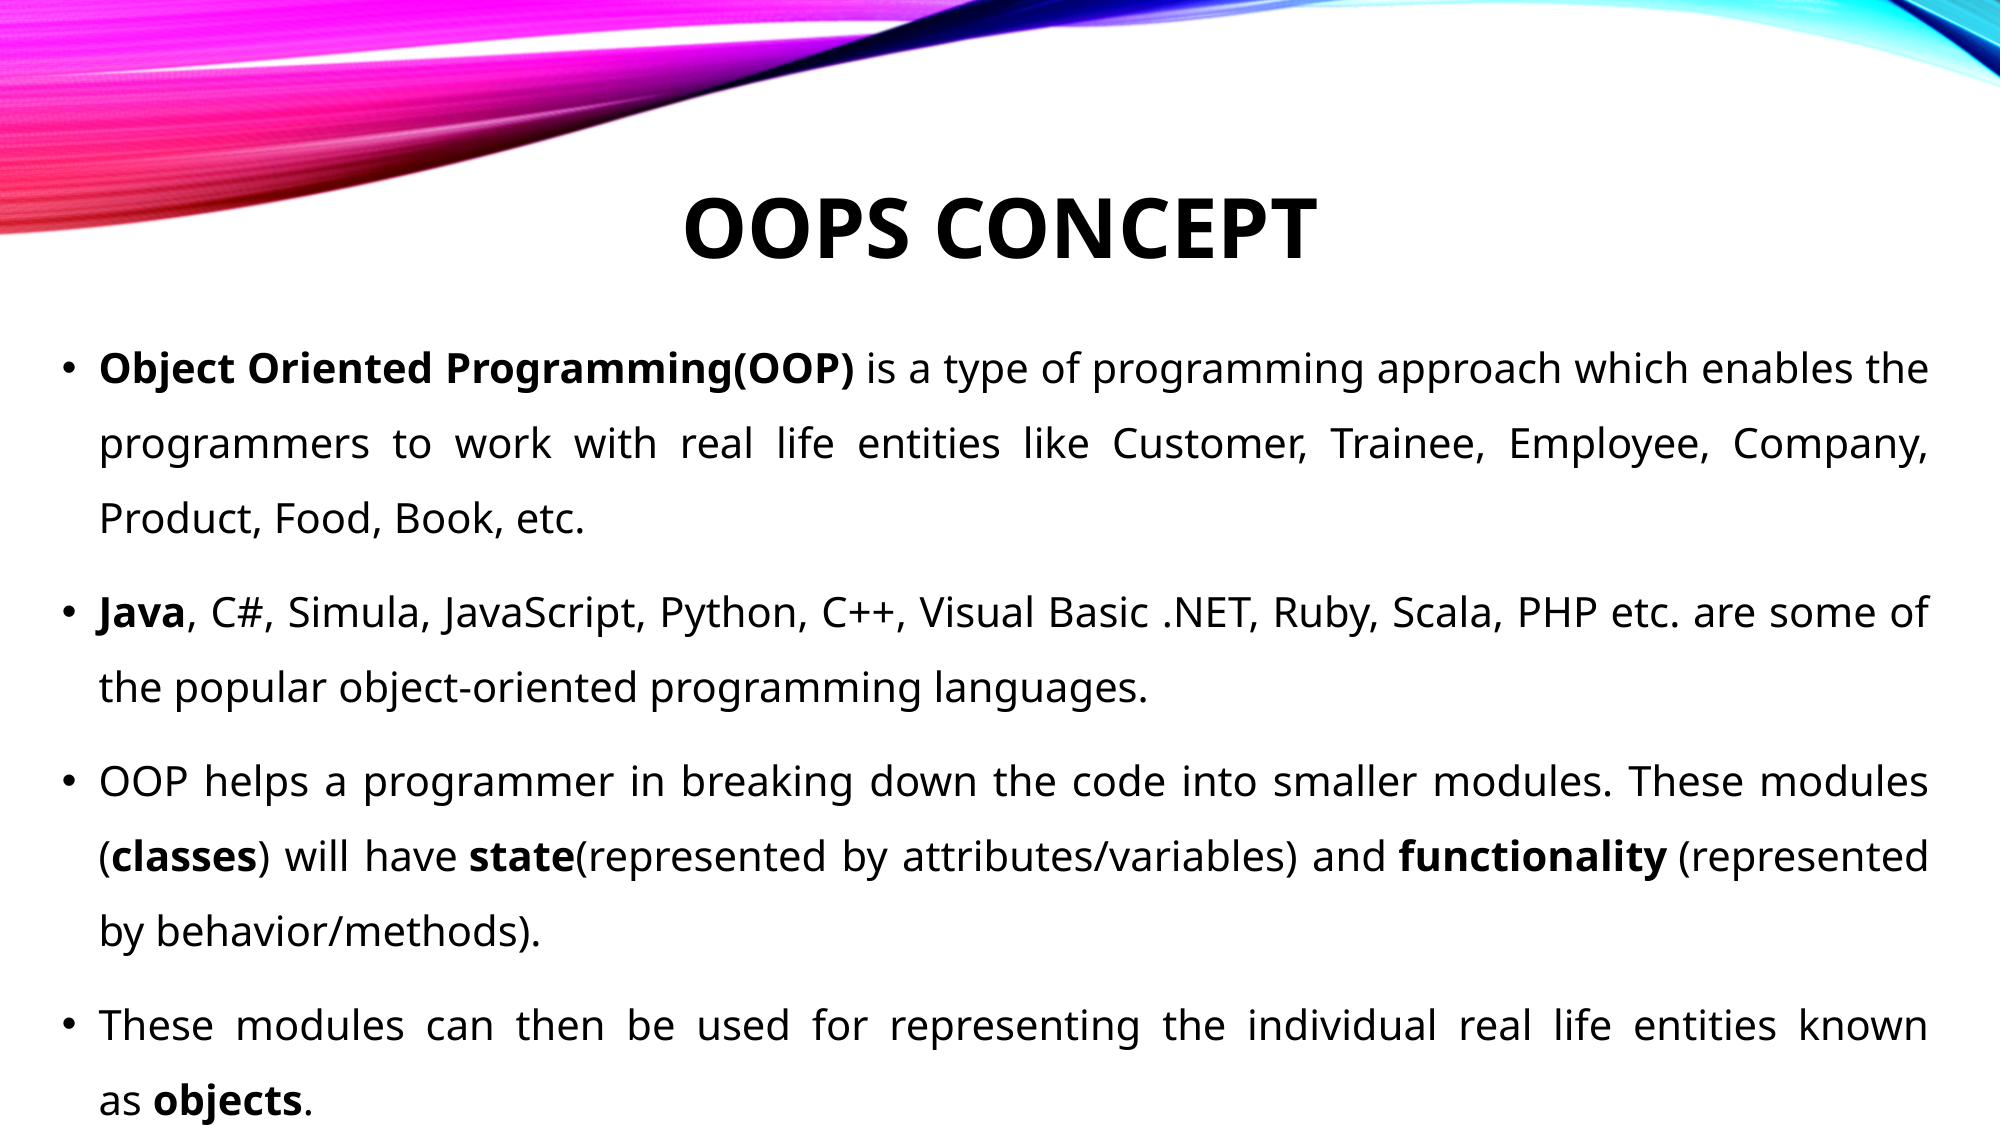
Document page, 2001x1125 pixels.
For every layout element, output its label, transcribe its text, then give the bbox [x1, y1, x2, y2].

list Object Oriented Programming(OOP) is a type of programming approach which enables the programmers to work with real life entities like Customer, Trainee, Employee, Company, Product, Food, Book, etc. Java, C#, Simula, JavaScript, Python, C++, Visual Basic .NET, Ruby, Scala, PHP etc. are some of the popular object-oriented programming languages. OOP helps a programmer in breaking down the code into smaller modules. These modules (classes) will have state(represented by attributes/variables) and functionality (represented by behavior/methods). These modules can then be used for representing the individual real life entities known as objects. [46, 309, 1946, 1125]
picture [0, 0, 2000, 237]
picture [1910, 0, 2000, 45]
picture [1890, 0, 2000, 75]
title OOPS CONCEPT [112, 125, 1888, 309]
